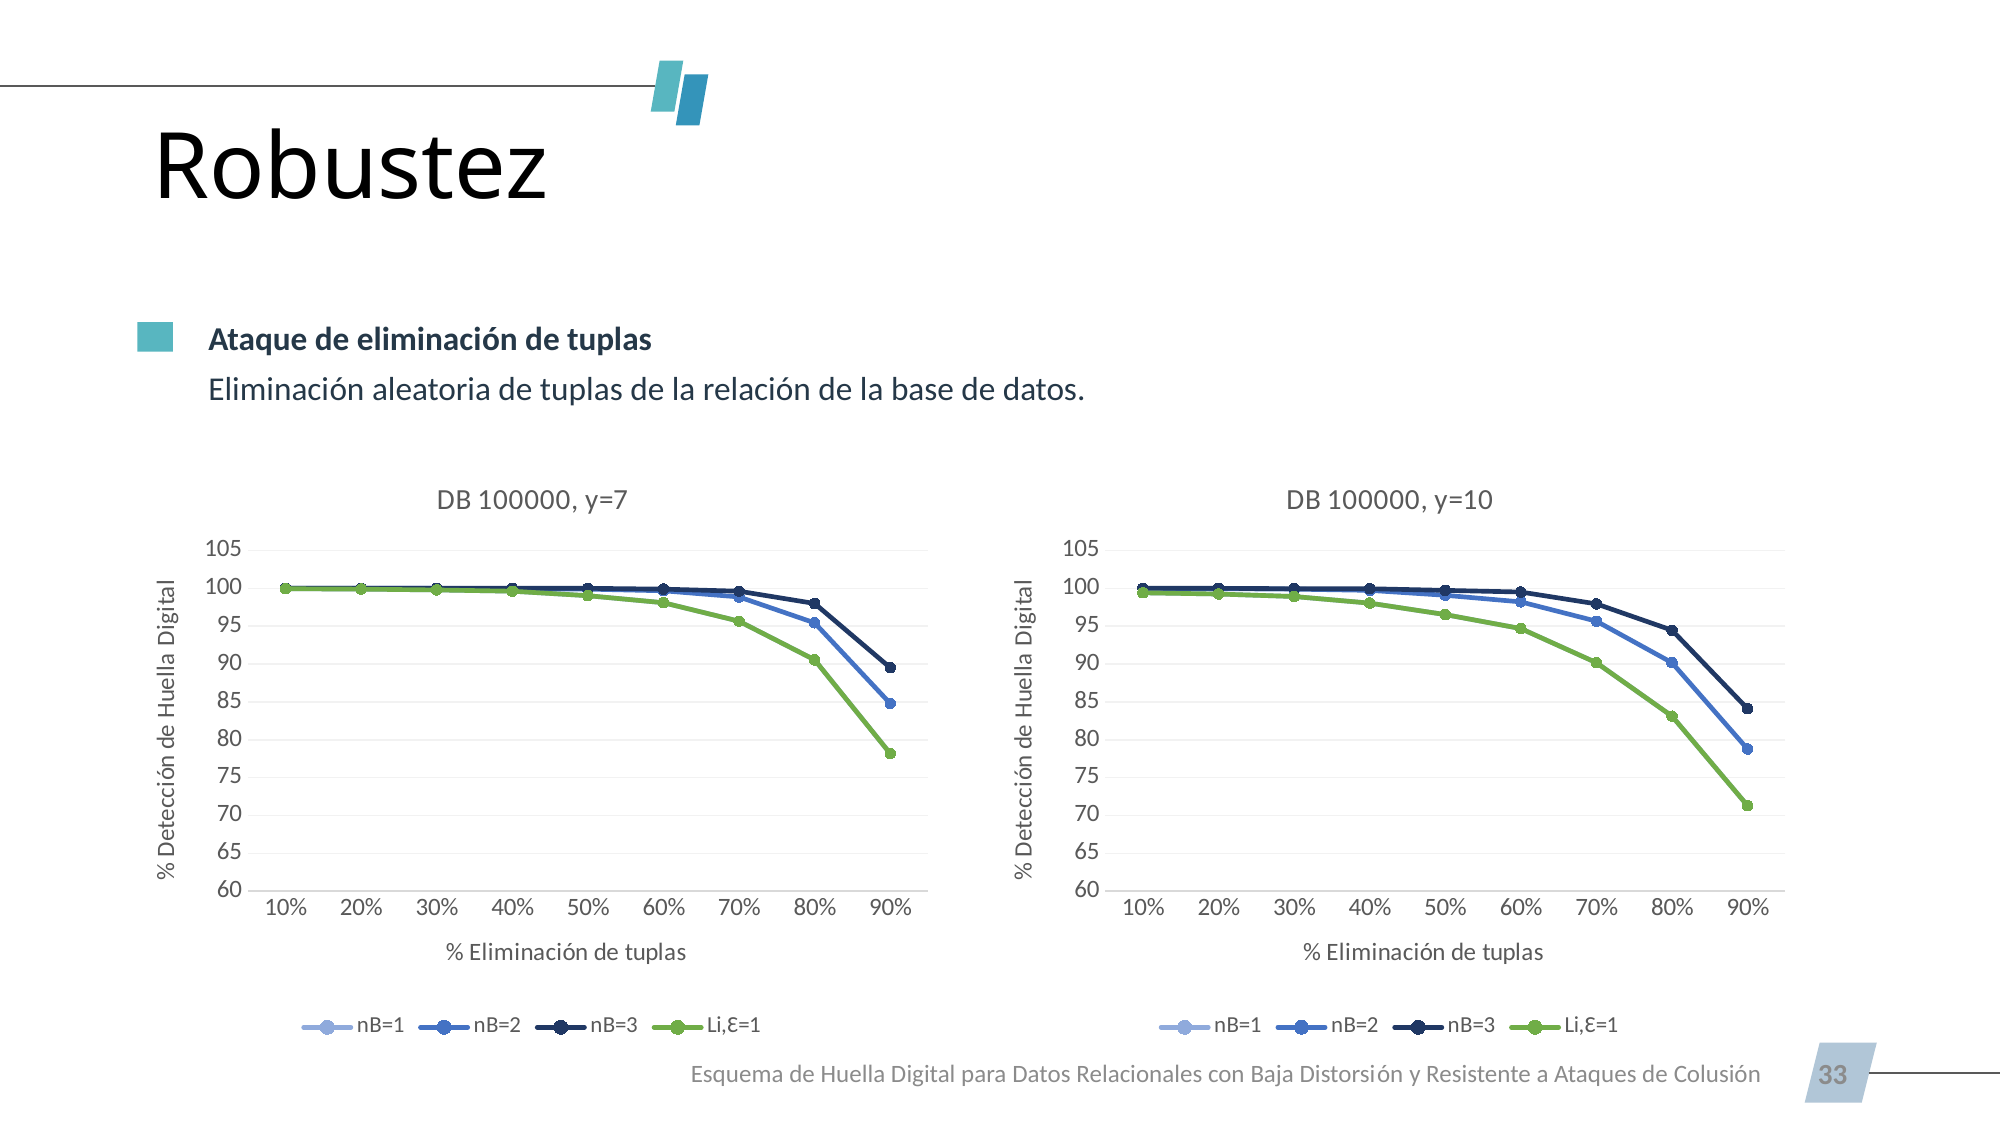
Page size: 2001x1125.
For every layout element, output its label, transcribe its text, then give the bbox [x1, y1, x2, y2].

text_box [674, 73, 710, 127]
text_box [649, 59, 685, 113]
chart [978, 459, 1802, 1046]
slide_number 33 [1802, 1042, 1863, 1103]
chart [121, 459, 945, 1046]
title Robustez [137, 59, 1863, 278]
text_box Esquema de Huella Digital para Datos Relacionales con Baja Distorsión y Resistente a Ataques de Colusión [675, 1042, 1802, 1103]
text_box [137, 316, 1149, 449]
